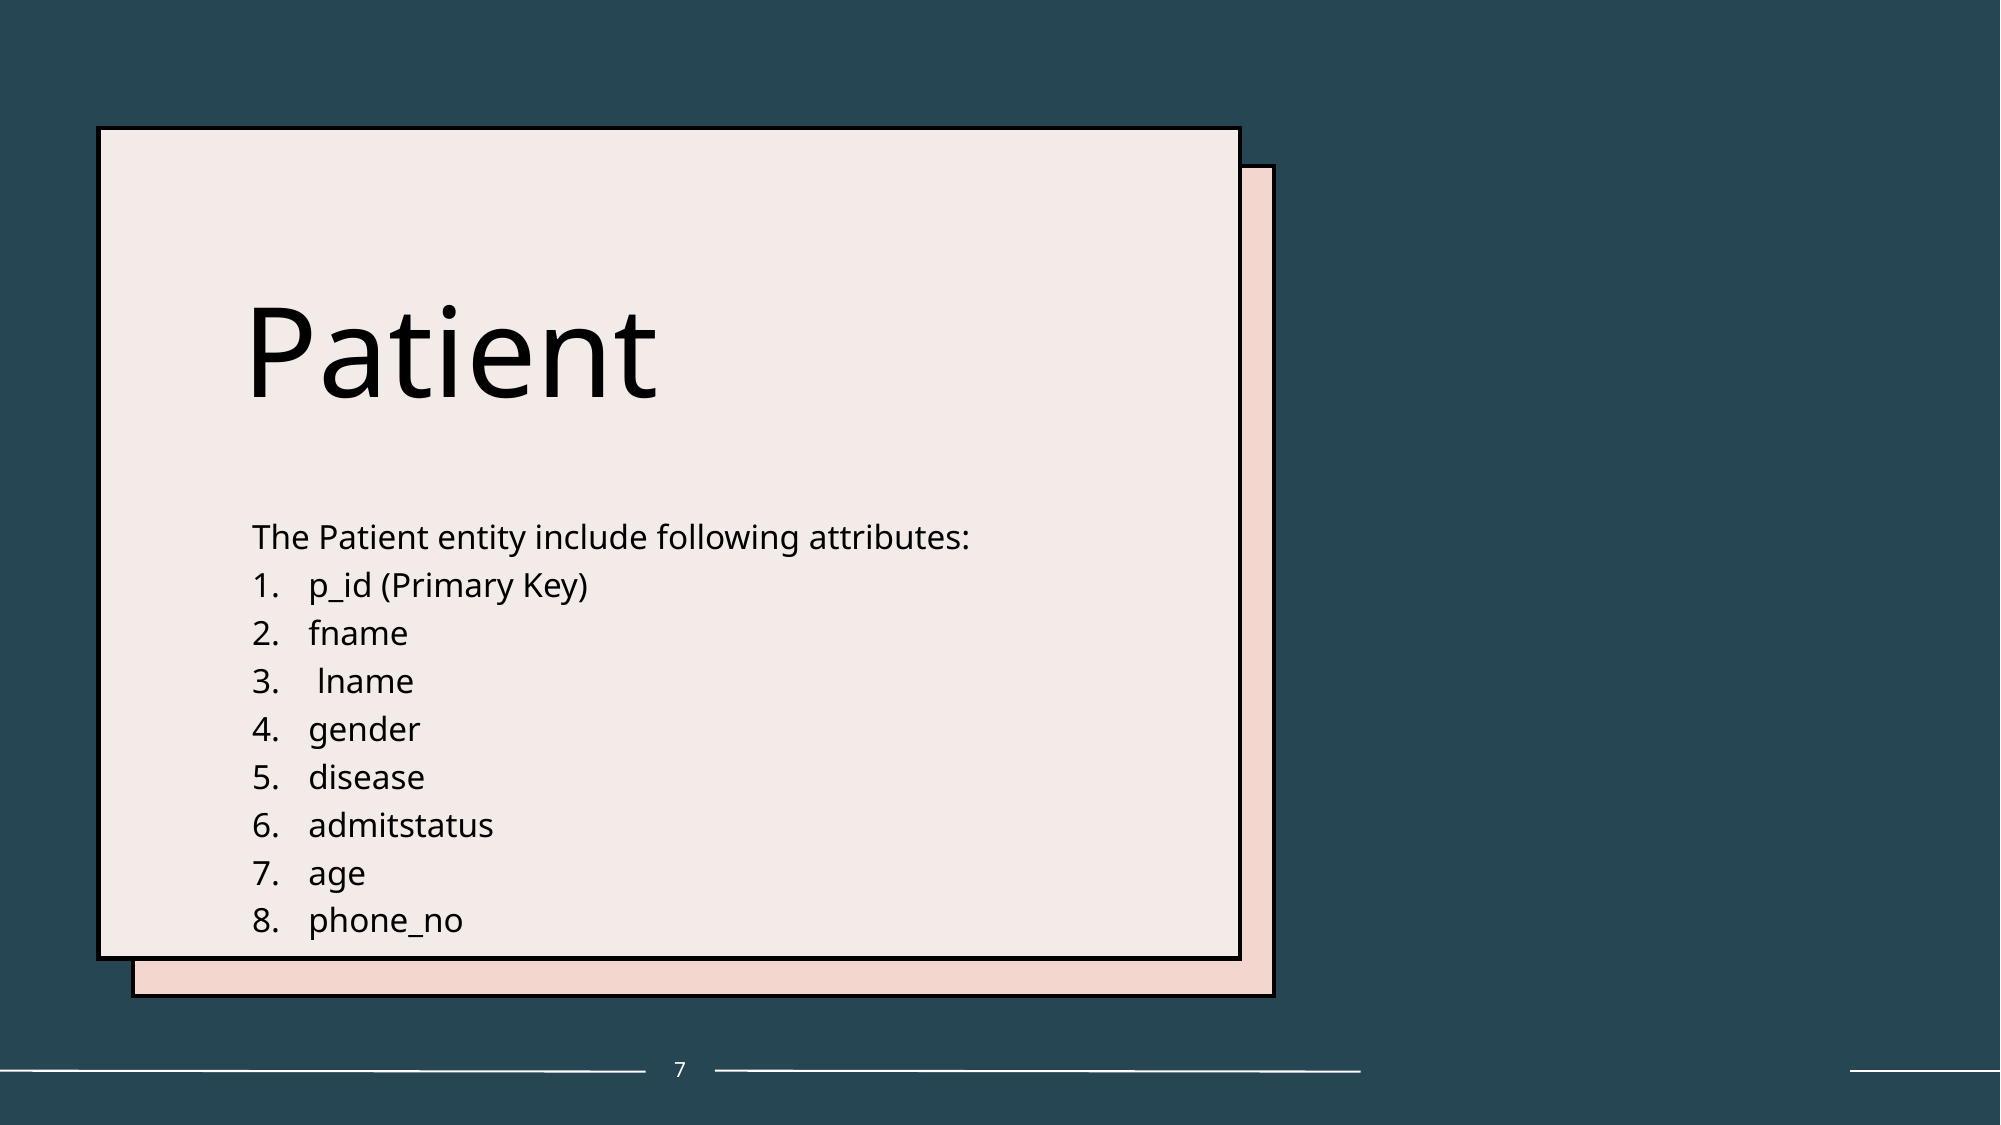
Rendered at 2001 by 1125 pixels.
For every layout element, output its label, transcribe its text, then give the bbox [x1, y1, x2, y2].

list The Patient entity include following attributes: p_id (Primary Key) fname lname gender disease admitstatus age phone_no [228, 501, 1050, 950]
slide_number 7 [650, 1050, 710, 1091]
title Patient [228, 281, 1055, 563]
